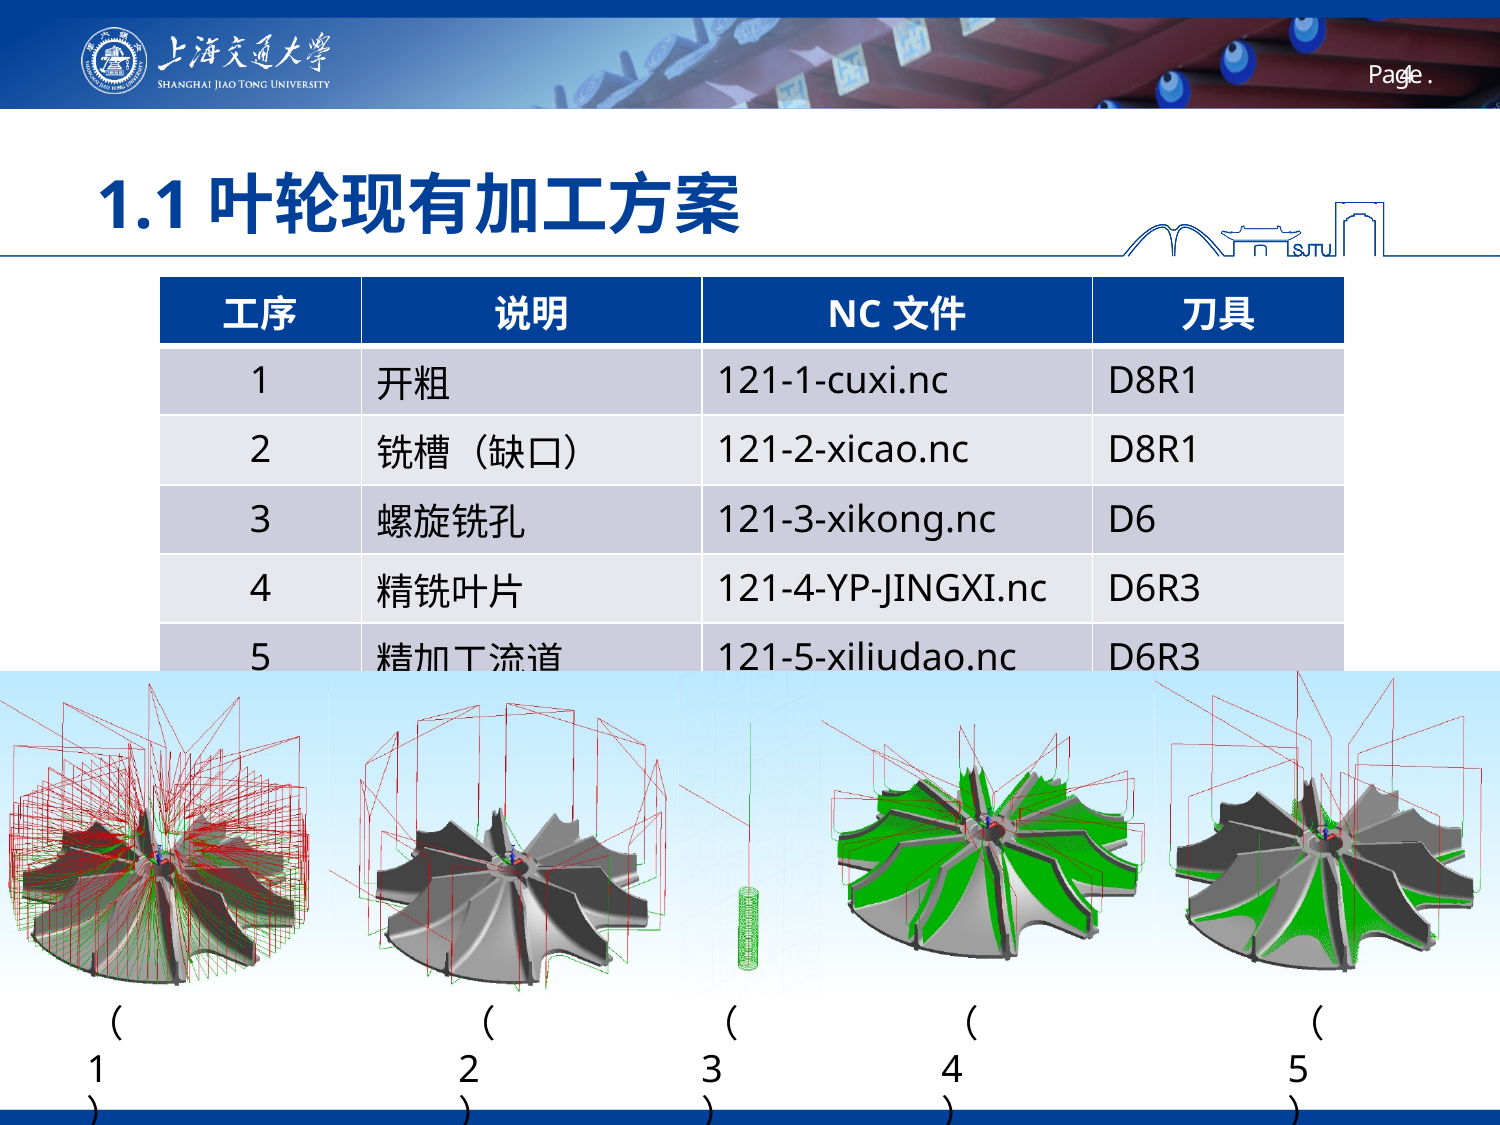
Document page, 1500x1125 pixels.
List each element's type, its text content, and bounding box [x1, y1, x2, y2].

picture [0, 671, 1500, 998]
table_cell D6R3 [1093, 624, 1344, 671]
picture [0, 18, 1500, 109]
table_cell D8R1 [1093, 349, 1344, 414]
text_box （3） [686, 998, 779, 1125]
table_cell D6 [1093, 486, 1344, 553]
table_header 工序 [160, 277, 361, 343]
table_cell 4 [160, 555, 361, 622]
table_cell 121-5-xiliudao.nc [703, 624, 1092, 671]
table_cell 5 [160, 624, 361, 671]
text_box （4） [926, 998, 1019, 1125]
table_cell 开粗 [362, 349, 701, 414]
table_cell 螺旋铣孔 [362, 486, 701, 553]
table_cell 铣槽（缺口） [362, 416, 701, 484]
table_cell 1 [160, 349, 361, 414]
table_cell 2 [160, 416, 361, 484]
text_box （2） [443, 998, 536, 1125]
table_cell 121-2-xicao.nc [703, 416, 1092, 484]
table_cell 精铣叶片 [362, 555, 701, 622]
table_header 刀具 [1093, 277, 1344, 343]
text_box （1） [72, 998, 165, 1125]
table_cell D8R1 [1093, 416, 1344, 484]
table_cell 121-3-xikong.nc [703, 486, 1092, 553]
table_cell D6R3 [1093, 555, 1344, 622]
table_cell 3 [160, 486, 361, 553]
title 1.1叶轮现有加工方案 [81, 160, 1455, 255]
table_header NC文件 [703, 277, 1092, 343]
table_cell 121-4-YP-JINGXI.nc [703, 555, 1092, 622]
table_cell 121-1-cuxi.nc [703, 349, 1092, 414]
text_box （5） [1272, 998, 1366, 1125]
table_cell 精加工流道 [362, 624, 701, 671]
table_header 说明 [362, 277, 701, 343]
